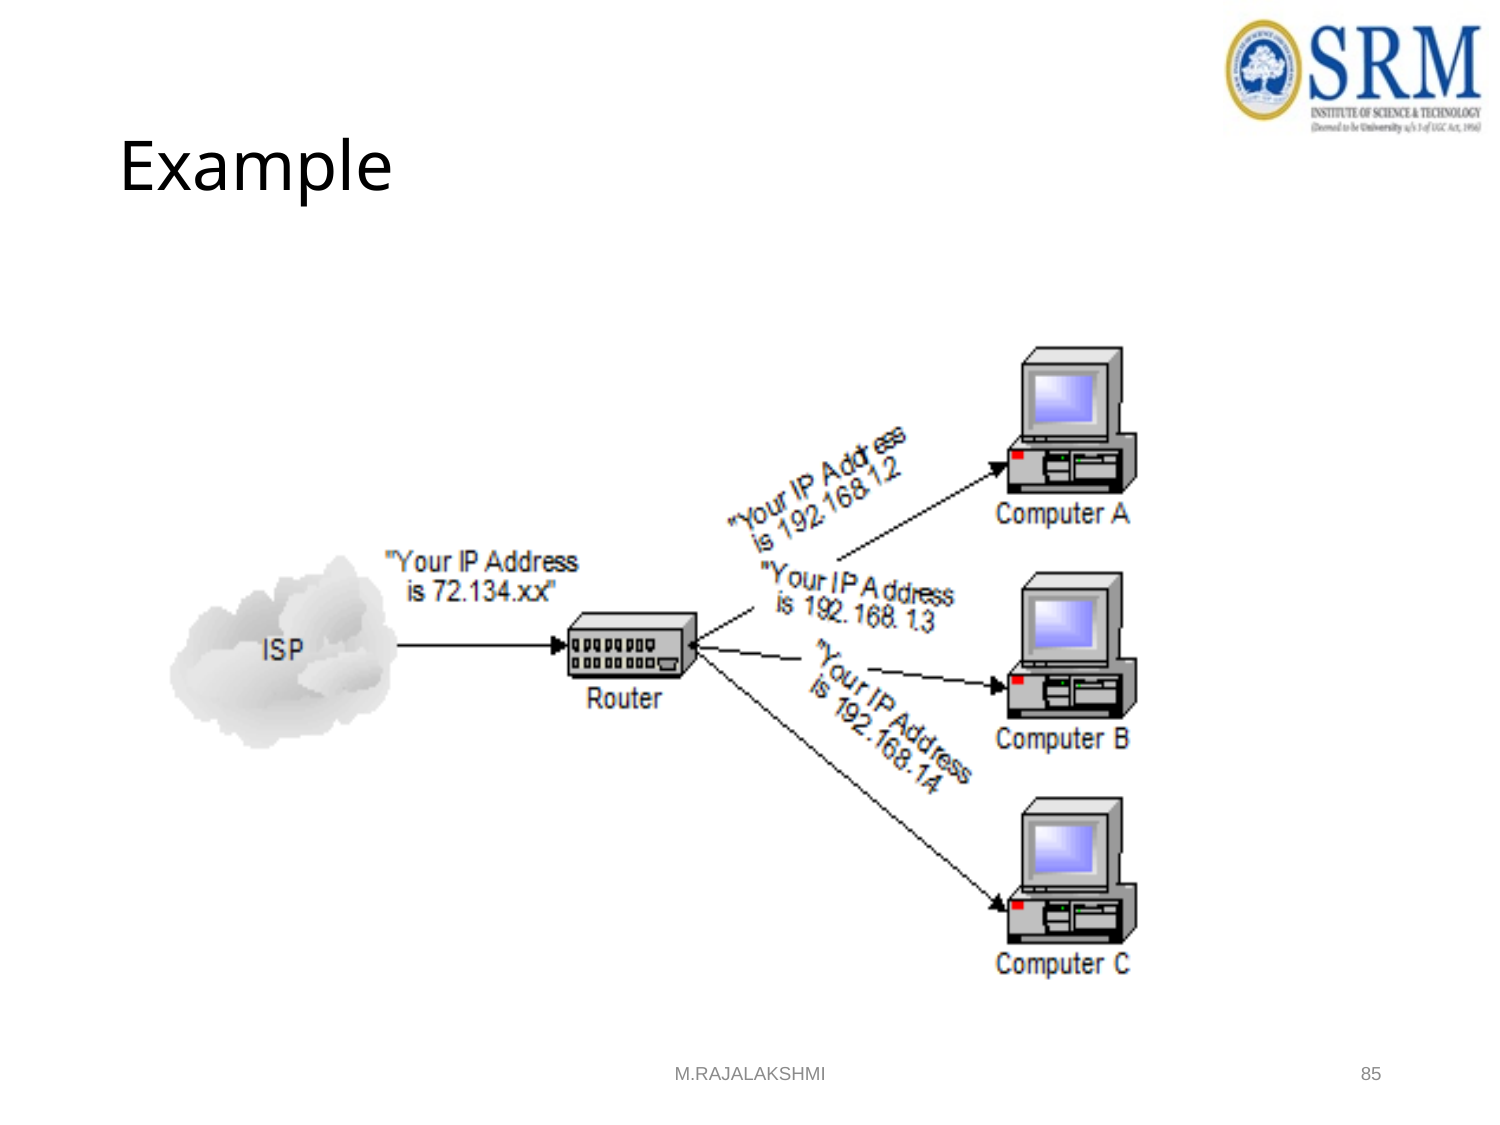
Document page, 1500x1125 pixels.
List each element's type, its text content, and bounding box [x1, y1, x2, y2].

slide_number 85 [1059, 1042, 1397, 1103]
picture [1223, 0, 1489, 149]
footer M.RAJALAKSHMI [496, 1042, 1004, 1103]
title Example [103, 59, 1397, 278]
picture [159, 326, 1152, 988]
